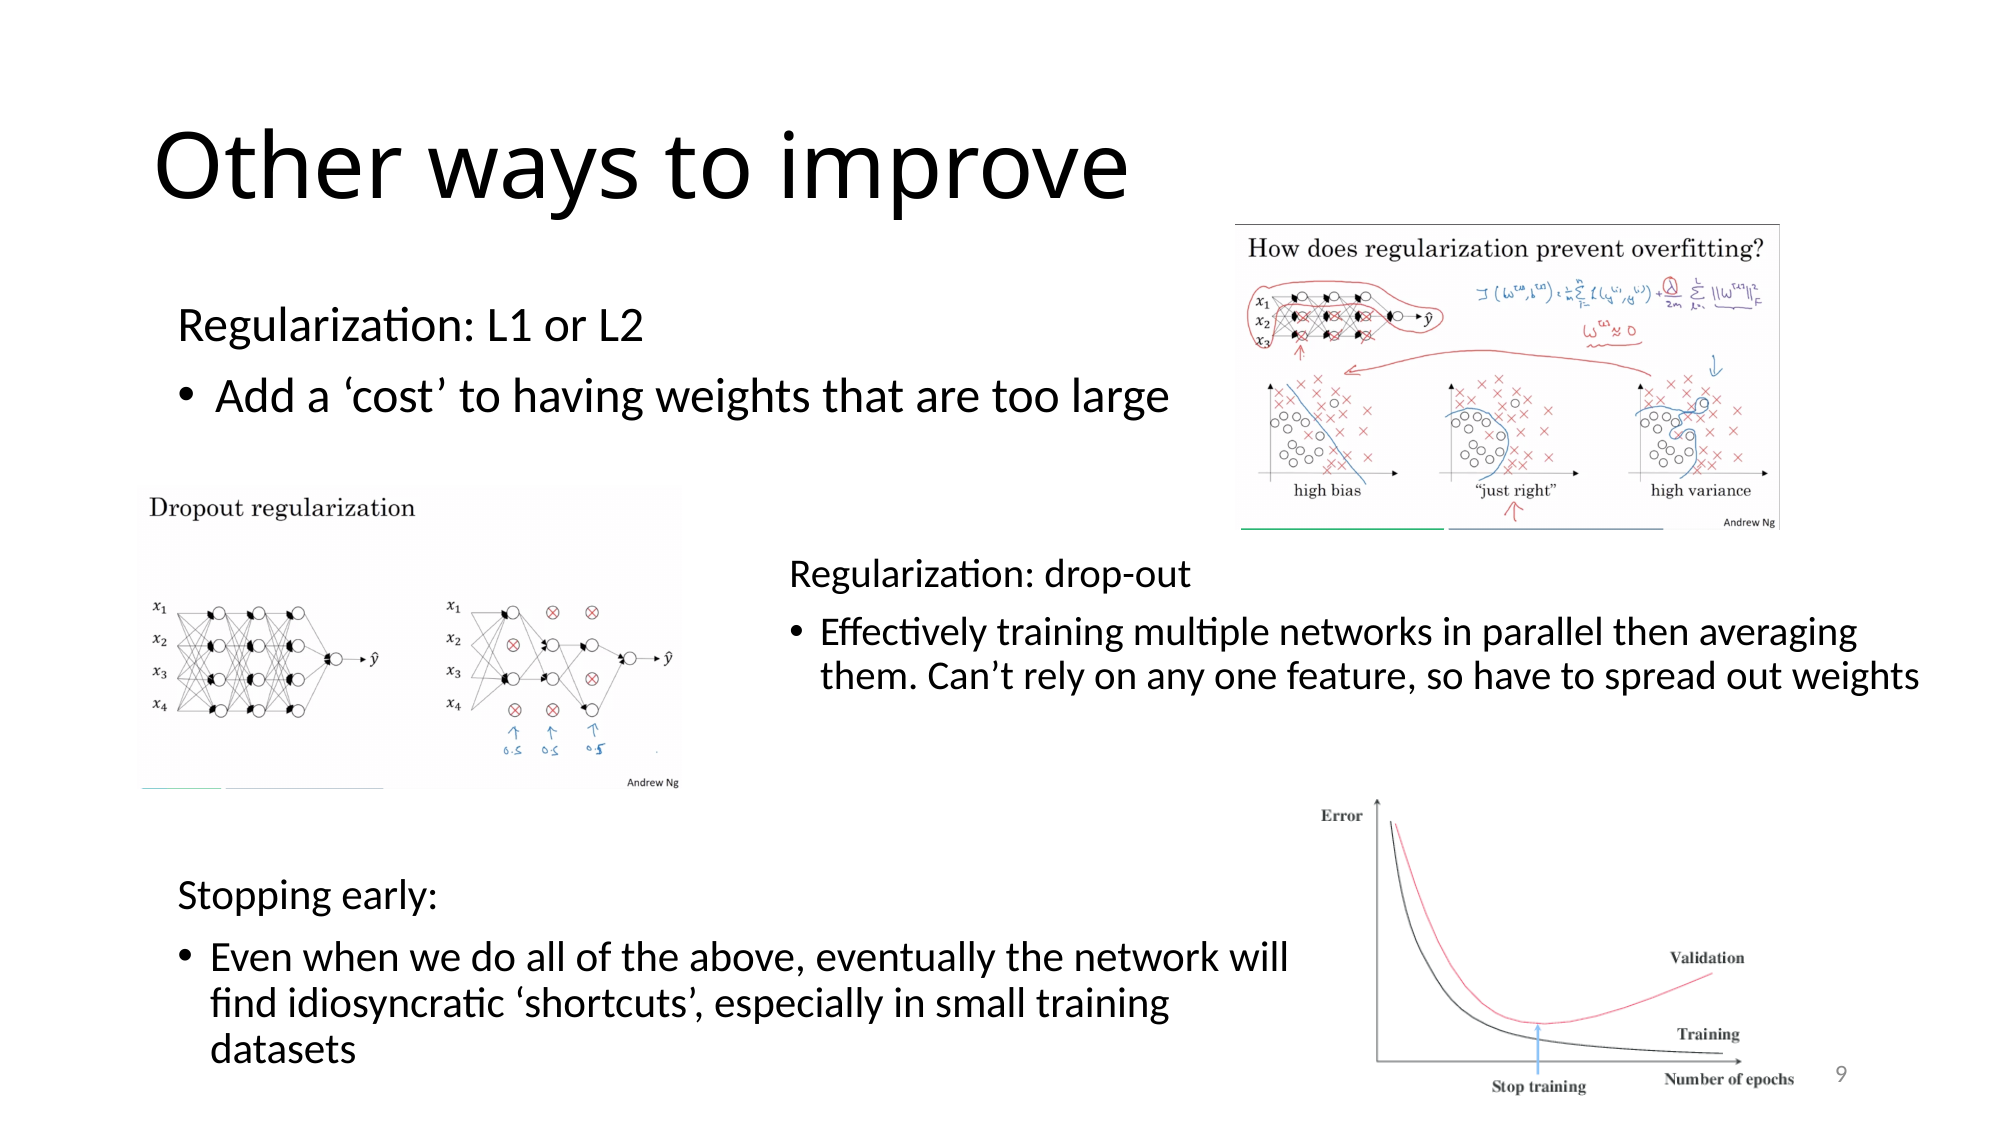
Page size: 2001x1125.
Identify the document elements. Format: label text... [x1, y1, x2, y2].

picture [1321, 799, 1794, 1096]
title Other ways to improve [137, 59, 1863, 278]
text_box Stopping early: Even when we do all of the above, eventually the network will find idiosyncratic ‘shortcuts’, especially in small training datasets [162, 864, 1321, 1084]
list Regularization: drop-out Effectively training multiple networks in parallel then averaging them. Can’t rely on any one feature, so have to spread out weights [774, 544, 1942, 750]
slide_number 9 [1412, 1042, 1863, 1103]
text_box Regularization: L1 or L2 Add a ‘cost’ to having weights that are too large [162, 290, 1235, 461]
picture [1235, 224, 1780, 530]
picture [137, 485, 682, 789]
